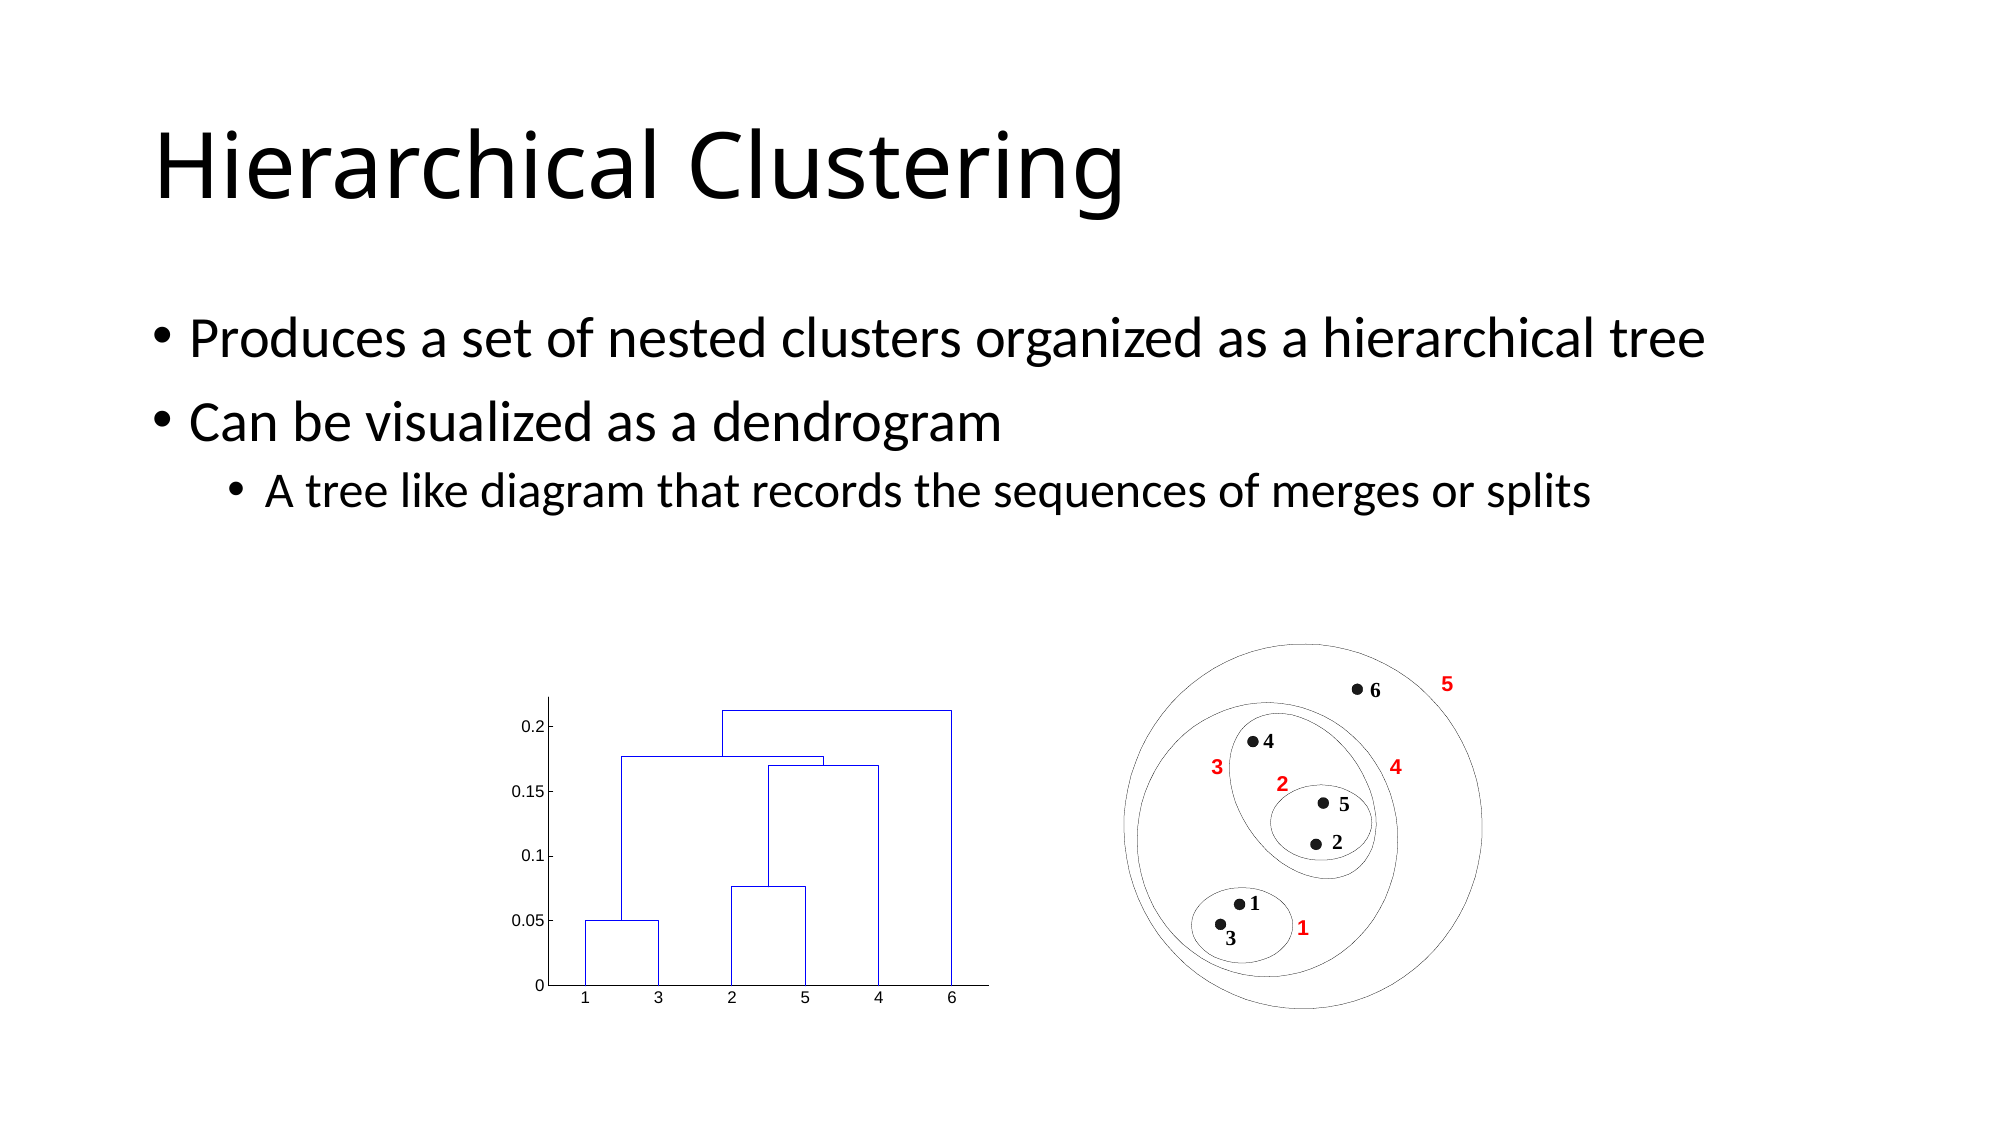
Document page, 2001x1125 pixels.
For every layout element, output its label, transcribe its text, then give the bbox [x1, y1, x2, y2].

title Hierarchical Clustering [137, 59, 1863, 278]
picture [474, 670, 1043, 1025]
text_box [1112, 632, 1493, 1021]
list Produces a set of nested clusters organized as a hierarchical tree Can be visualized as a dendrogram A tree like diagram that records the sequences of merges or splits [137, 299, 1863, 1014]
